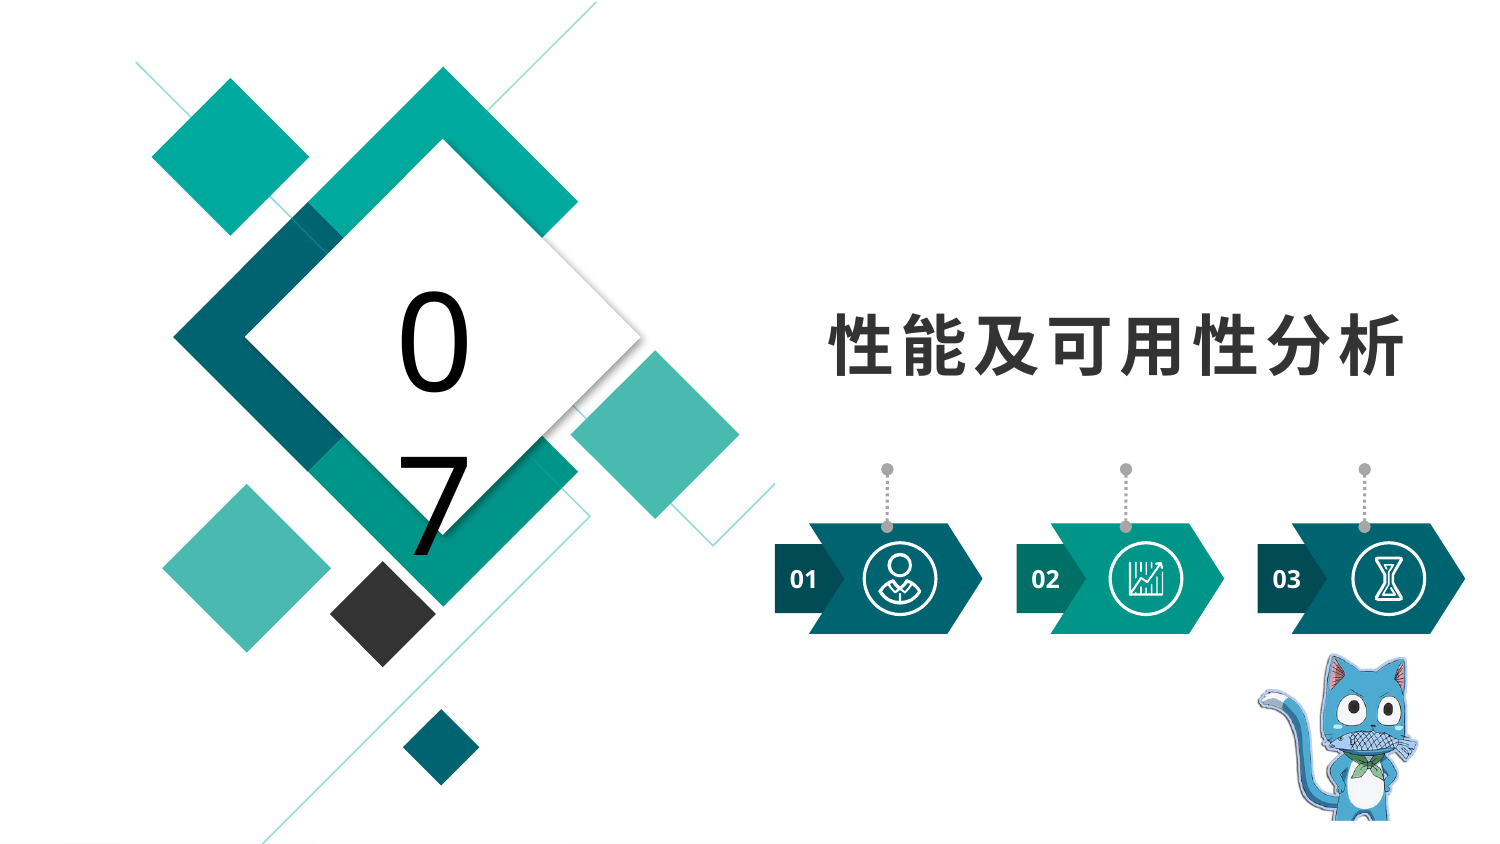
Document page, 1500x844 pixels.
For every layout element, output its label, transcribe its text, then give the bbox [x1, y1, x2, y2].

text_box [135, 1, 776, 844]
picture [1244, 646, 1460, 823]
text_box 性能及可用性分析 [812, 296, 1500, 392]
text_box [774, 469, 1466, 635]
